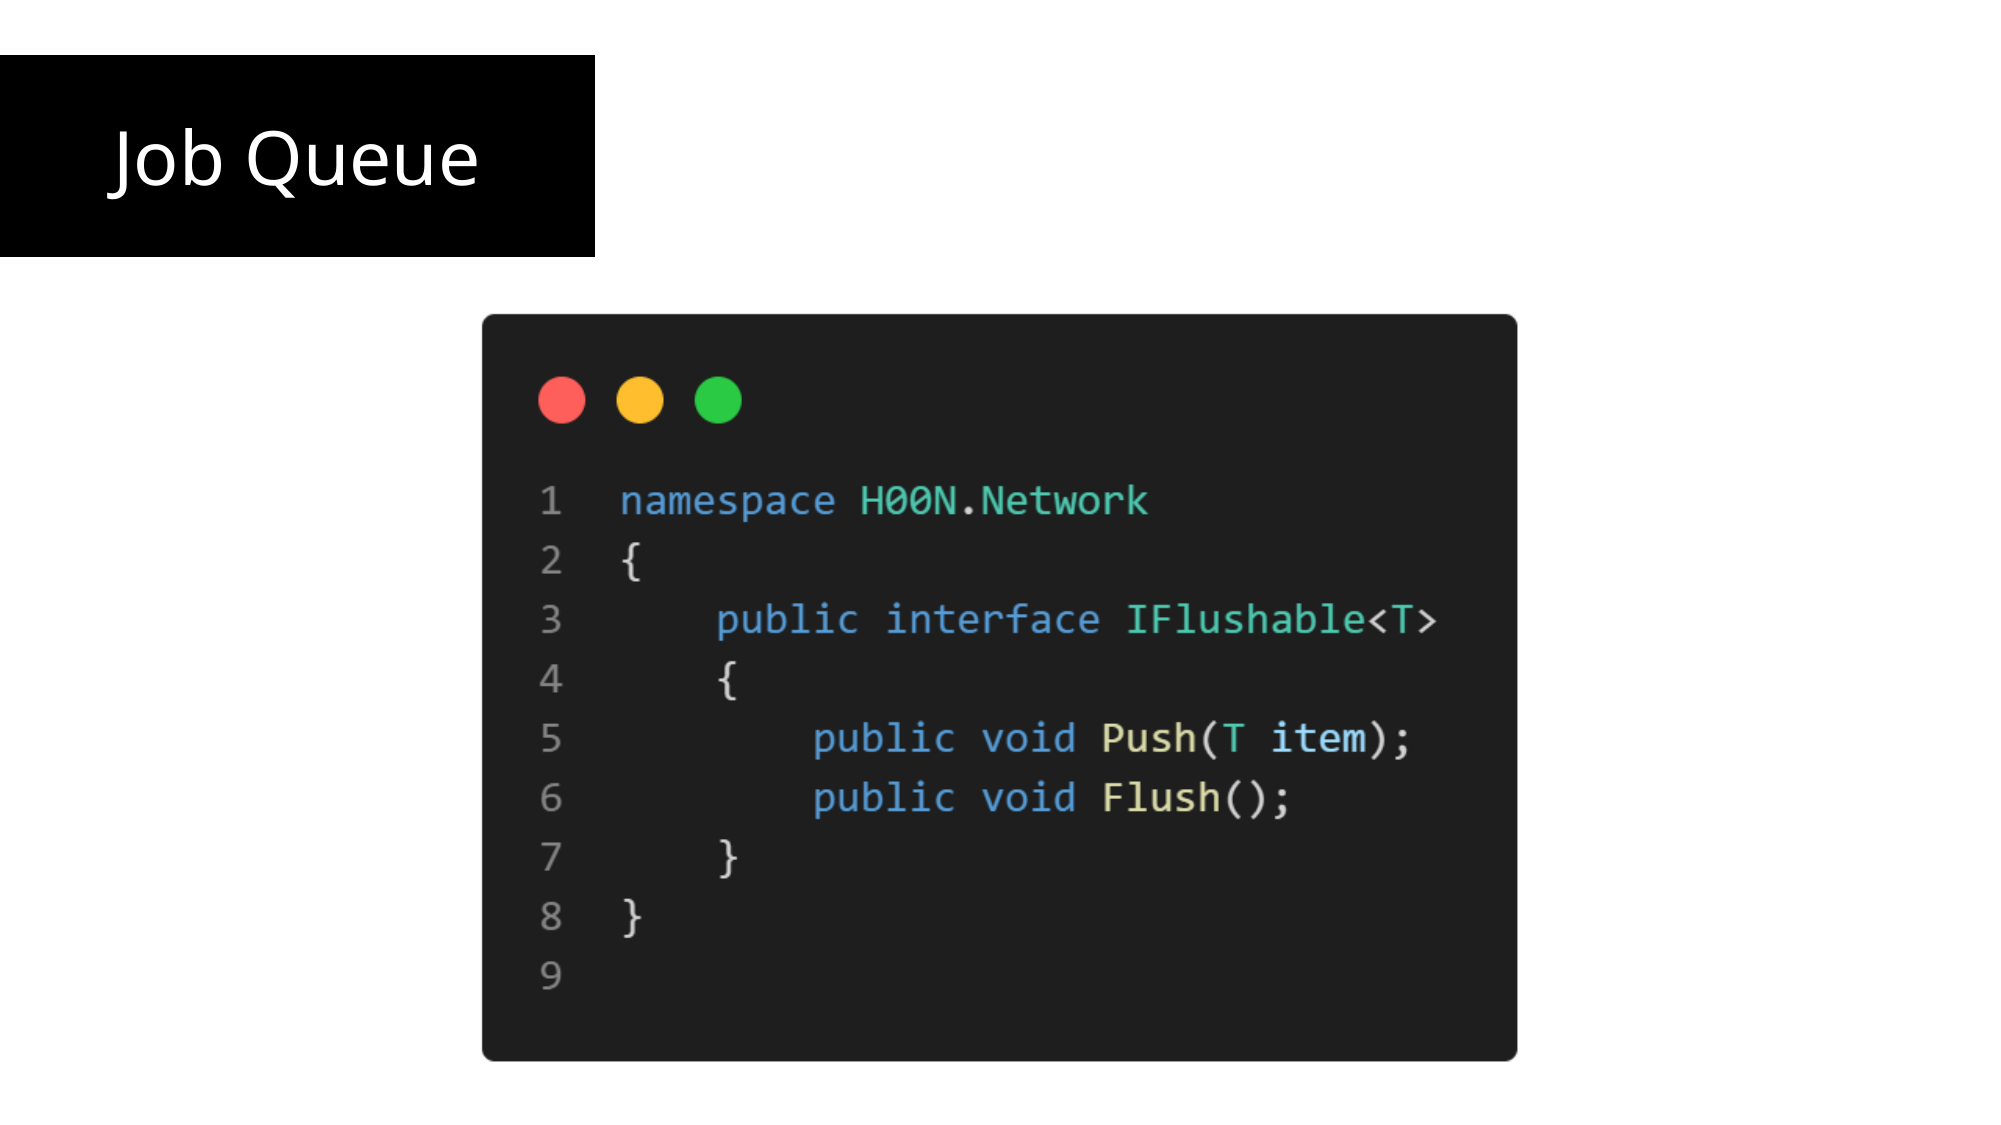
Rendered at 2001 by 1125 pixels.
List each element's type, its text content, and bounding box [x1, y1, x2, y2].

picture [473, 305, 1527, 1071]
text_box Job Queue [0, 55, 595, 257]
